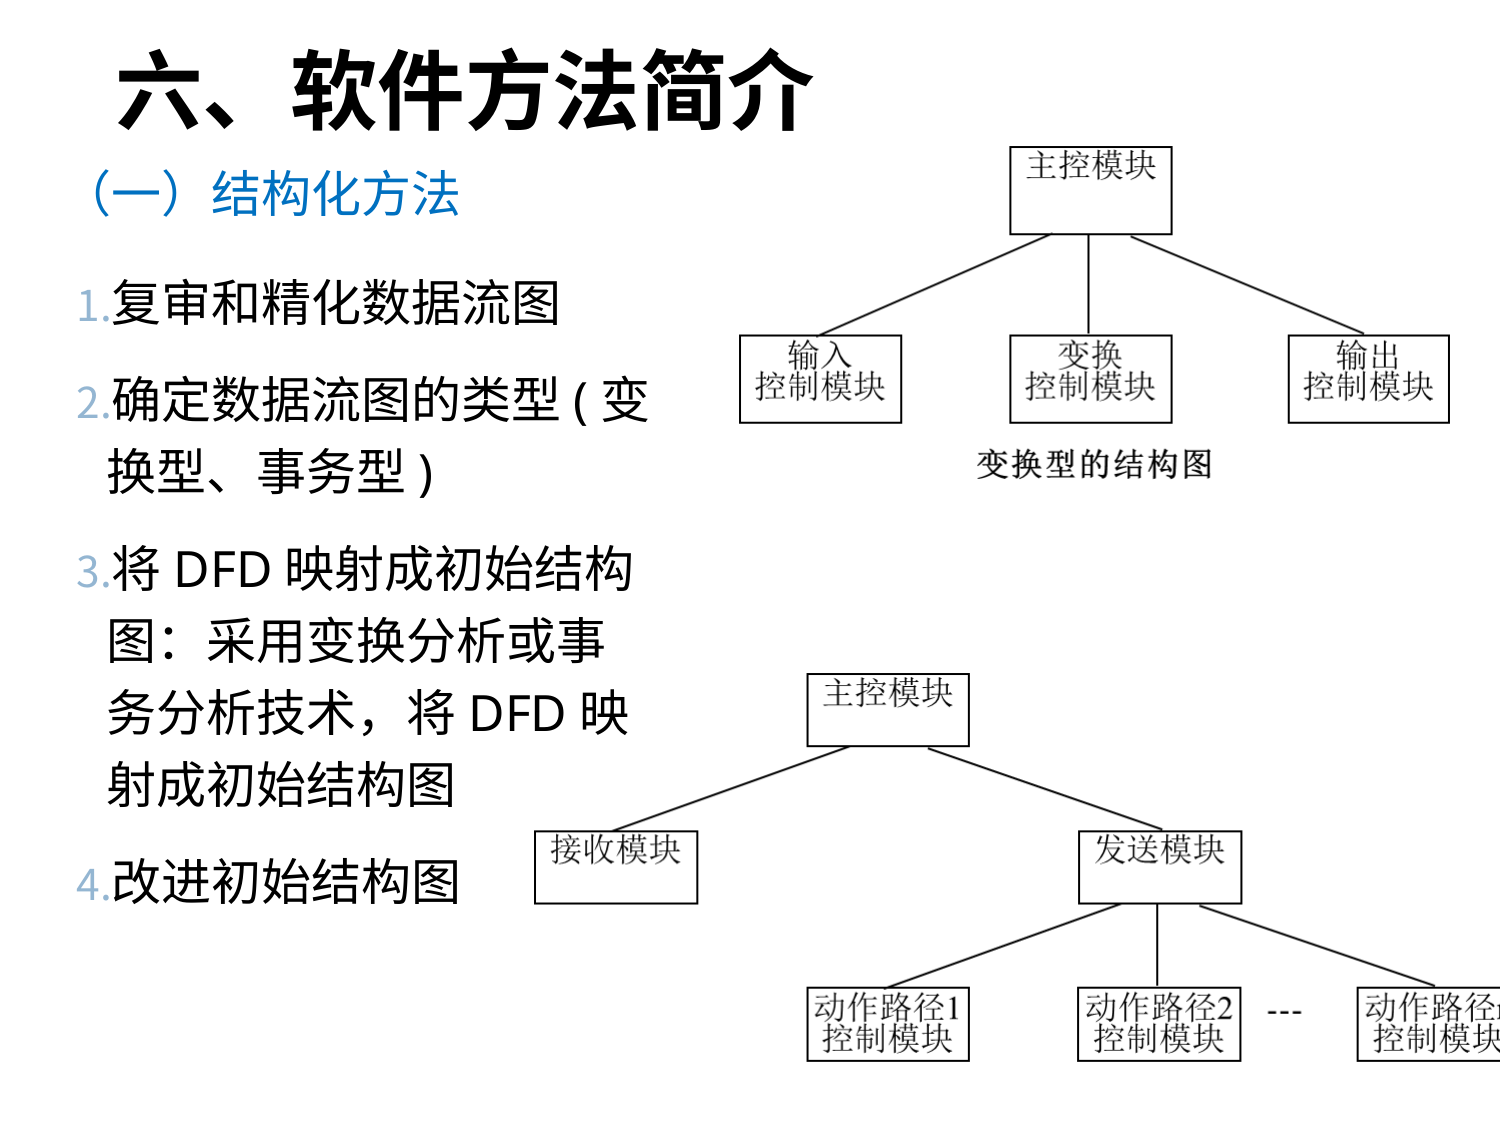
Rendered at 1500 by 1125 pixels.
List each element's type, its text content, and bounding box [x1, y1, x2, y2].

picture [720, 132, 1471, 523]
list （一）结构化方法 [46, 161, 720, 245]
text_box 复审和精化数据流图 确定数据流图的类型(变换型、事务型) 将DFD映射成初始结构图：采用变换分析或事务分析技术，将DFD映射成初始结构图 改进初始结构图 [61, 251, 667, 1015]
title 六、软件方法简介 [100, 37, 1376, 154]
picture [529, 659, 1500, 1125]
